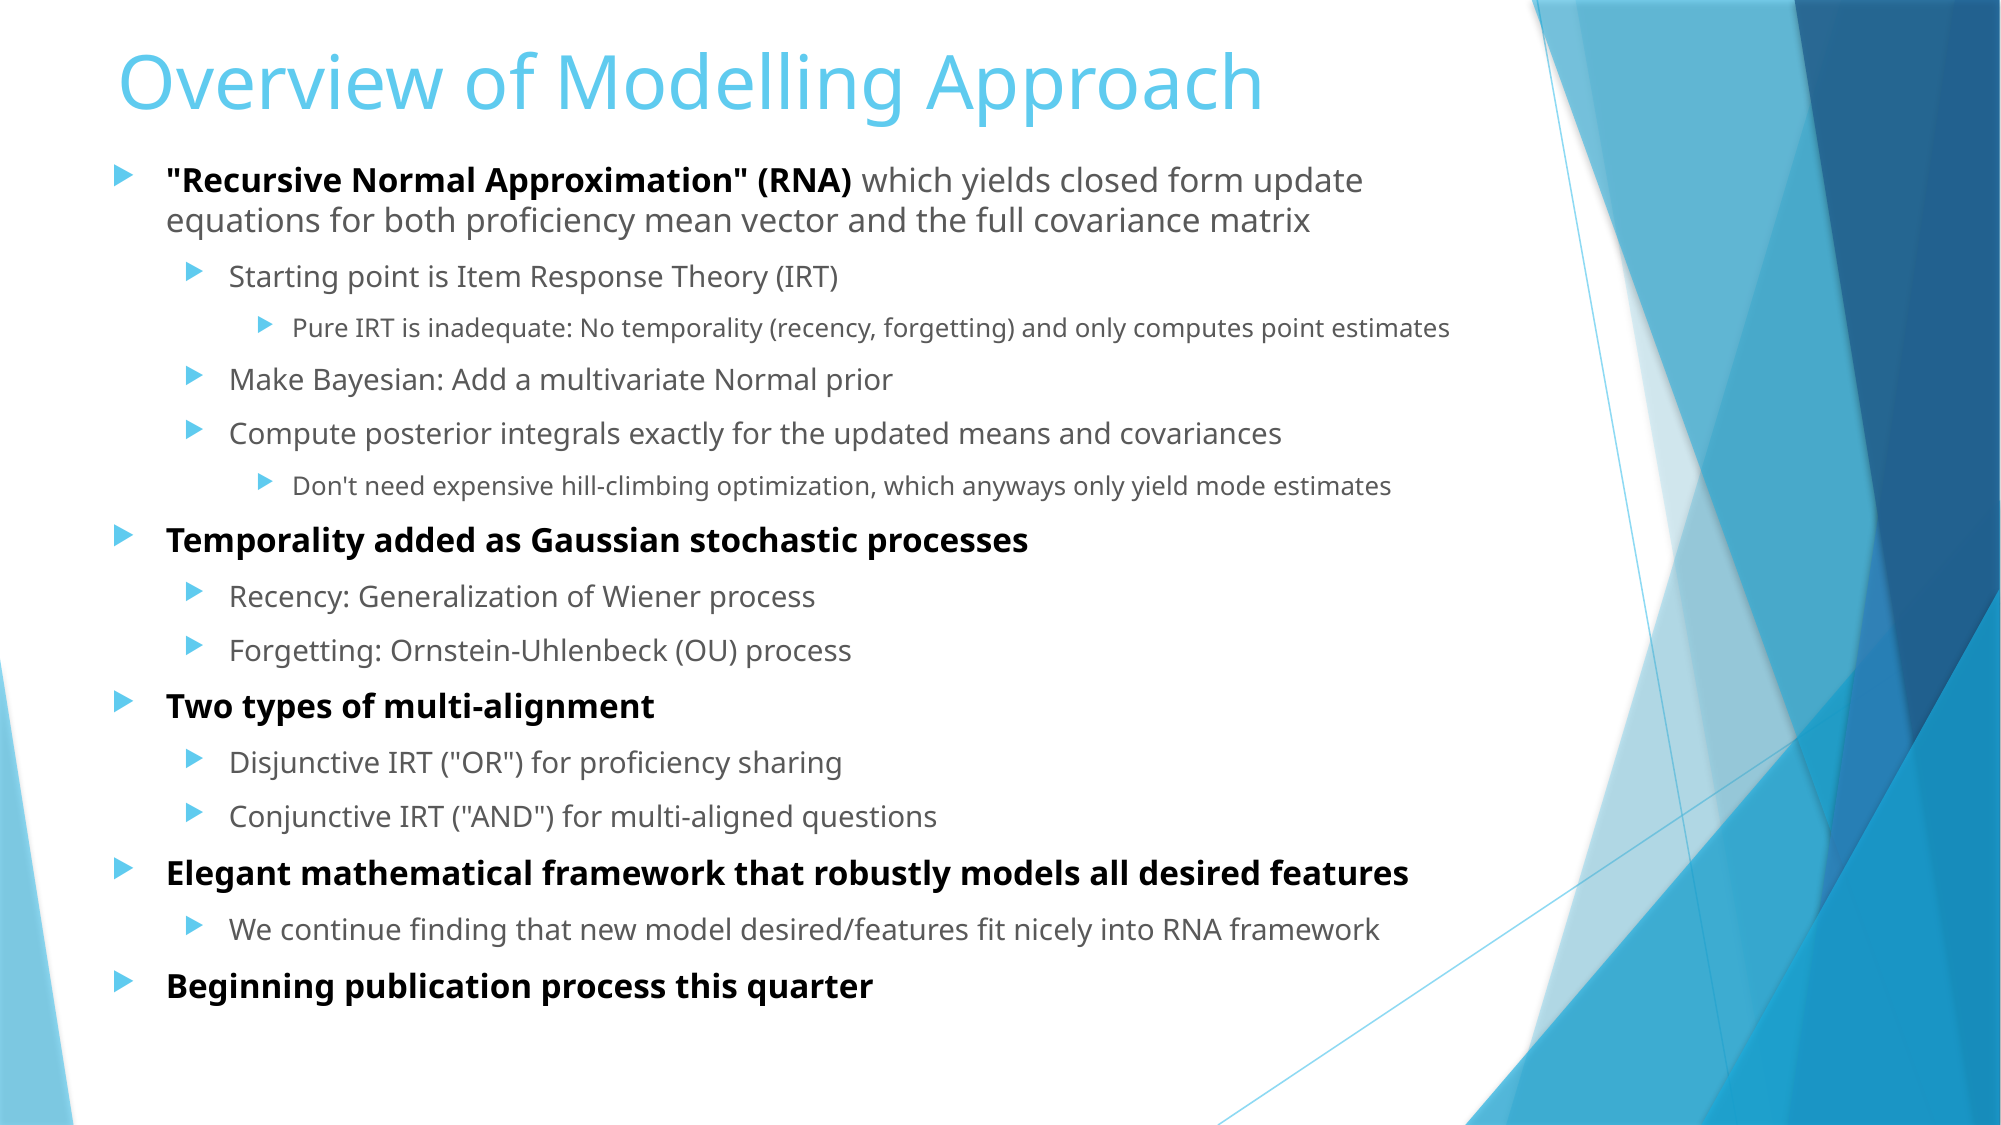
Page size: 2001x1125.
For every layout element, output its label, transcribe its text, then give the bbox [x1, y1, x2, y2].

list "Recursive Normal Approximation" (RNA) which yields closed form update equations for both proficiency mean vector and the full covariance matrix Starting point is Item Response Theory (IRT) Pure IRT is inadequate: No temporality (recency, forgetting) and only computes point estimates Make Bayesian: Add a multivariate Normal prior Compute posterior integrals exactly for the updated means and covariances Don't need expensive hill-climbing optimization, which anyways only yield mode estimates Temporality added as Gaussian stochastic processes Recency: Generalization of Wiener process Forgetting: Ornstein-Uhlenbeck (OU) process Two types of multi-alignment Disjunctive IRT ("OR") for proficiency sharing Conjunctive IRT ("AND") for multi-aligned questions Elegant mathematical framework that robustly models all desired features We continue finding that new model desired/features fit nicely into RNA framework Beginning publication process this quarter [96, 151, 1507, 1028]
title Overview of Modelling Approach [102, 26, 1513, 162]
